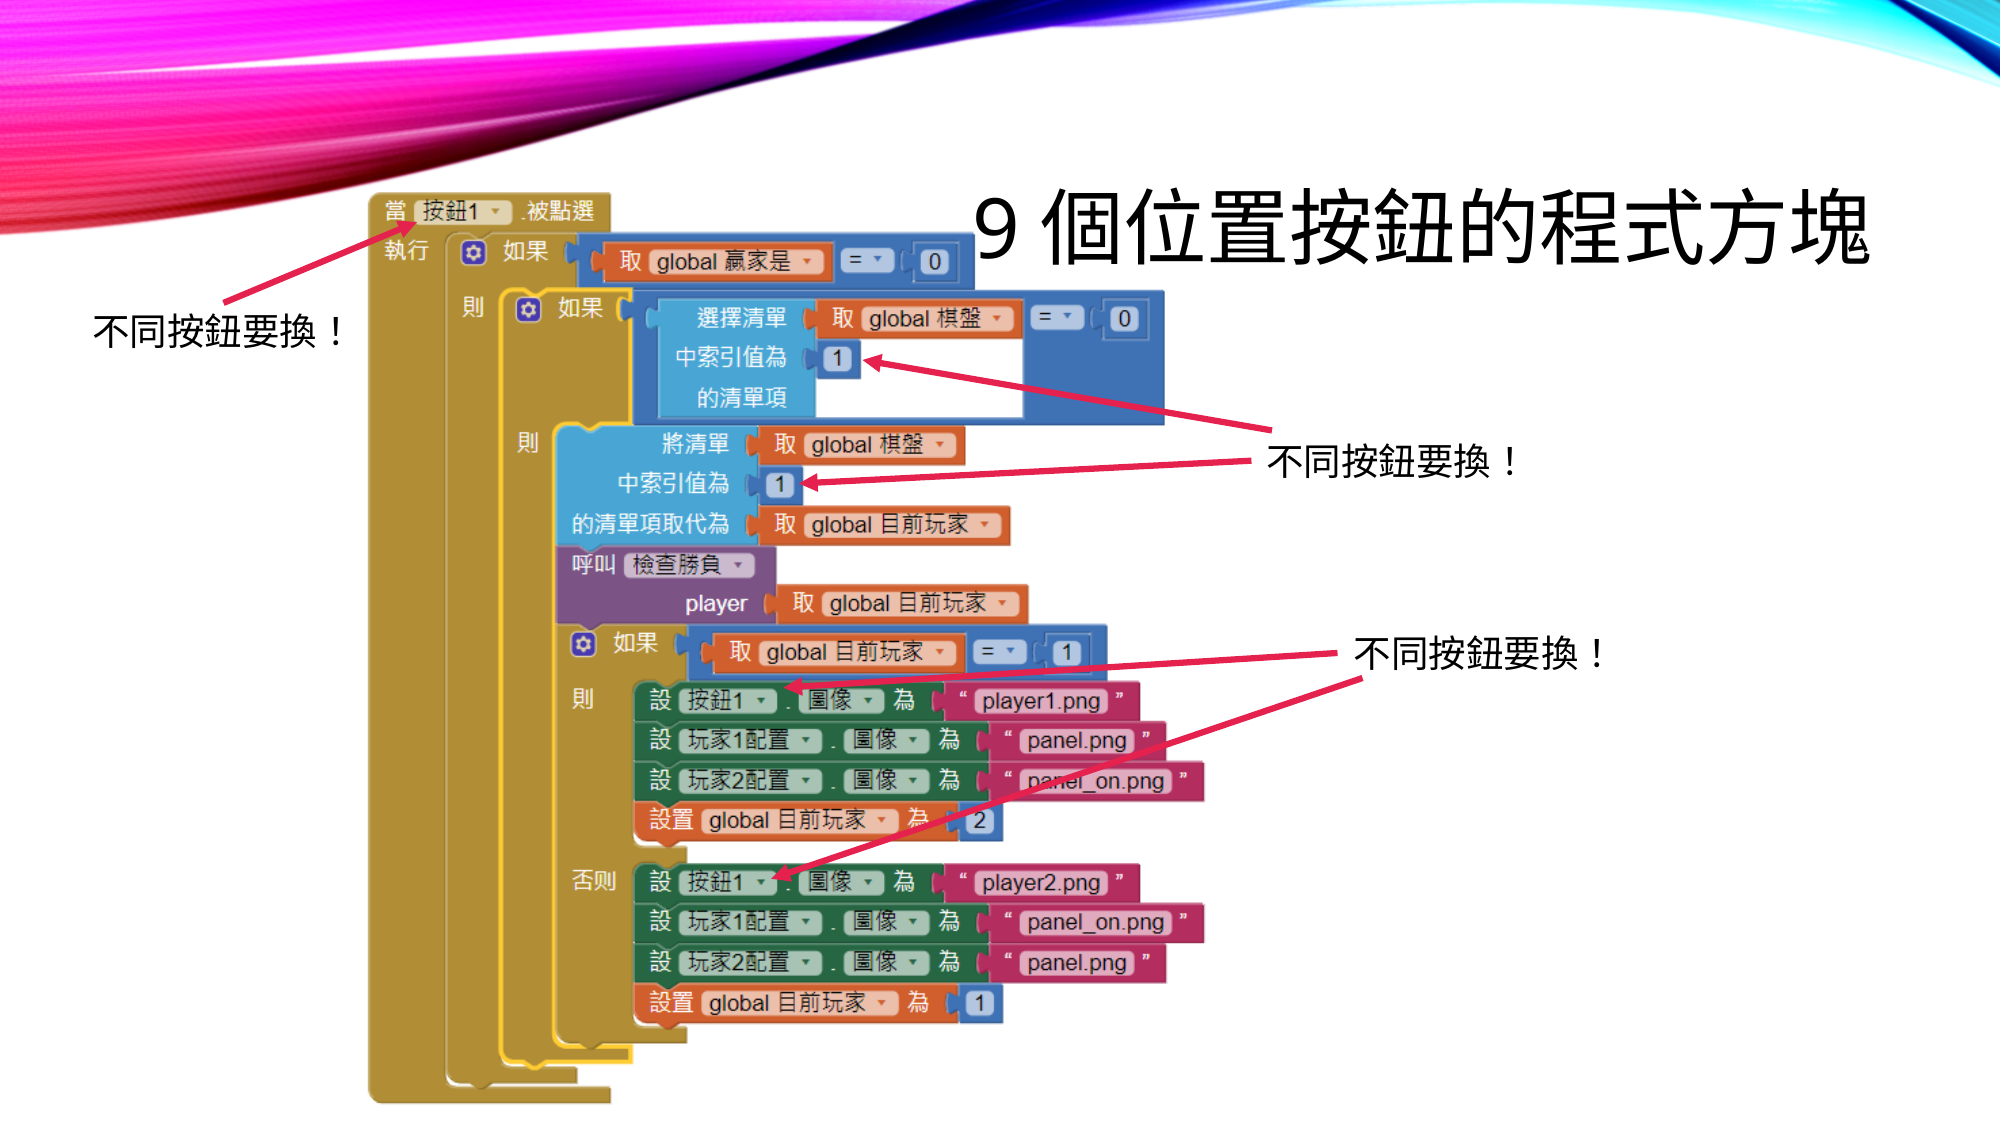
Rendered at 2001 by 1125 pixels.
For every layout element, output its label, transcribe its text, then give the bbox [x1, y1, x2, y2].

title 9個位置按鈕的程式方塊 [474, 125, 1888, 338]
picture [0, 0, 2000, 1110]
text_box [223, 221, 418, 304]
text_box 不同按鈕要換！ [77, 300, 359, 361]
picture [1910, 0, 2000, 45]
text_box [783, 652, 1338, 677]
text_box 不同按鈕要換！ [1339, 622, 1632, 683]
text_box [798, 460, 1251, 484]
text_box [770, 677, 1363, 879]
picture [1890, 0, 2000, 75]
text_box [862, 359, 1273, 431]
text_box 不同按鈕要換！ [1251, 430, 1544, 491]
